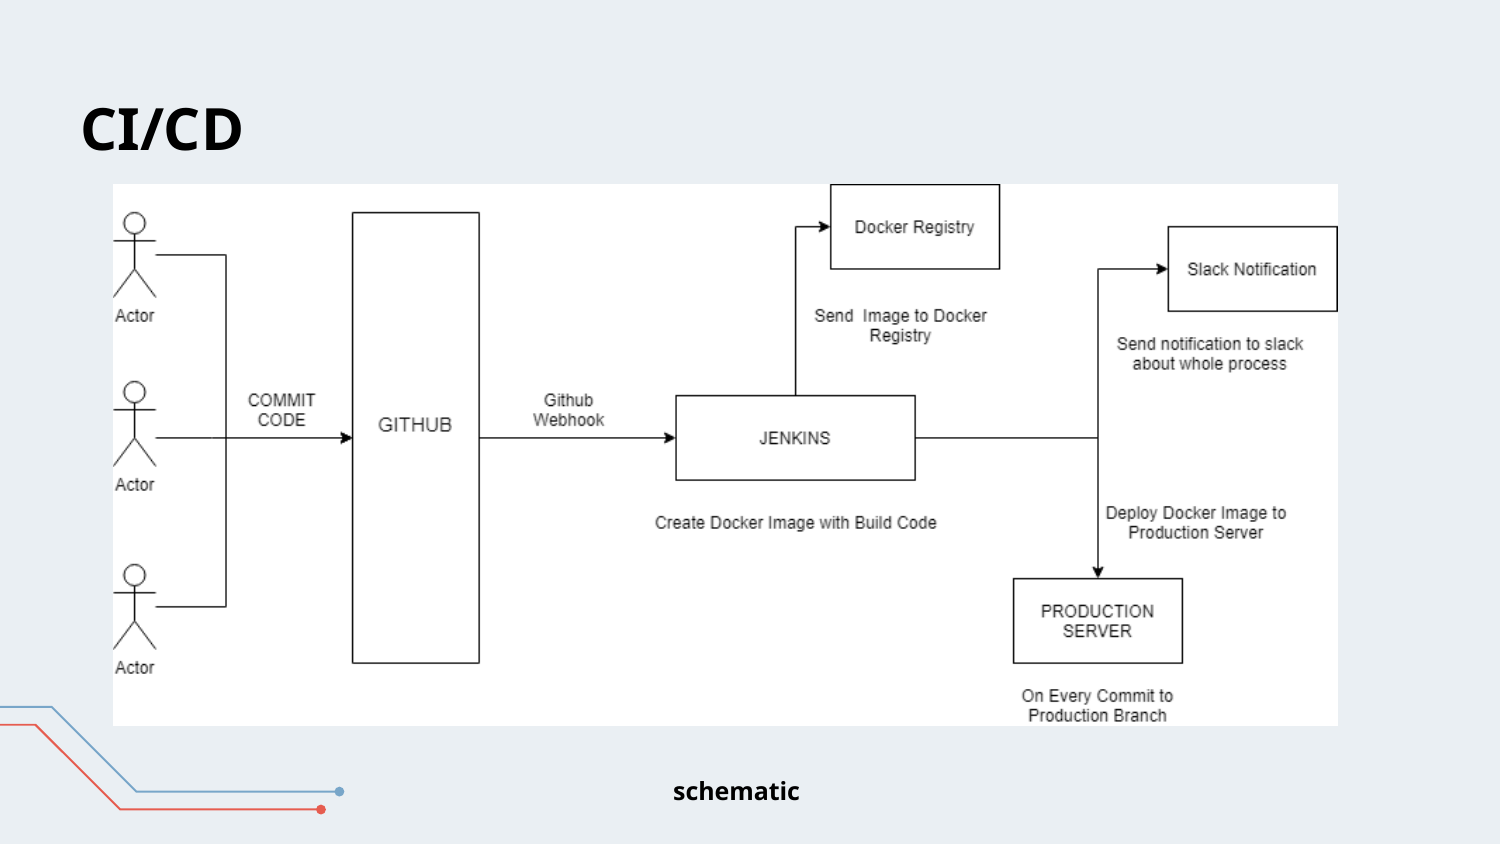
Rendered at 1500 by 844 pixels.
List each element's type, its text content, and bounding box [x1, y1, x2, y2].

text_box schematic [527, 747, 923, 821]
text_box CI/CD [65, 85, 726, 164]
picture [113, 184, 1338, 727]
